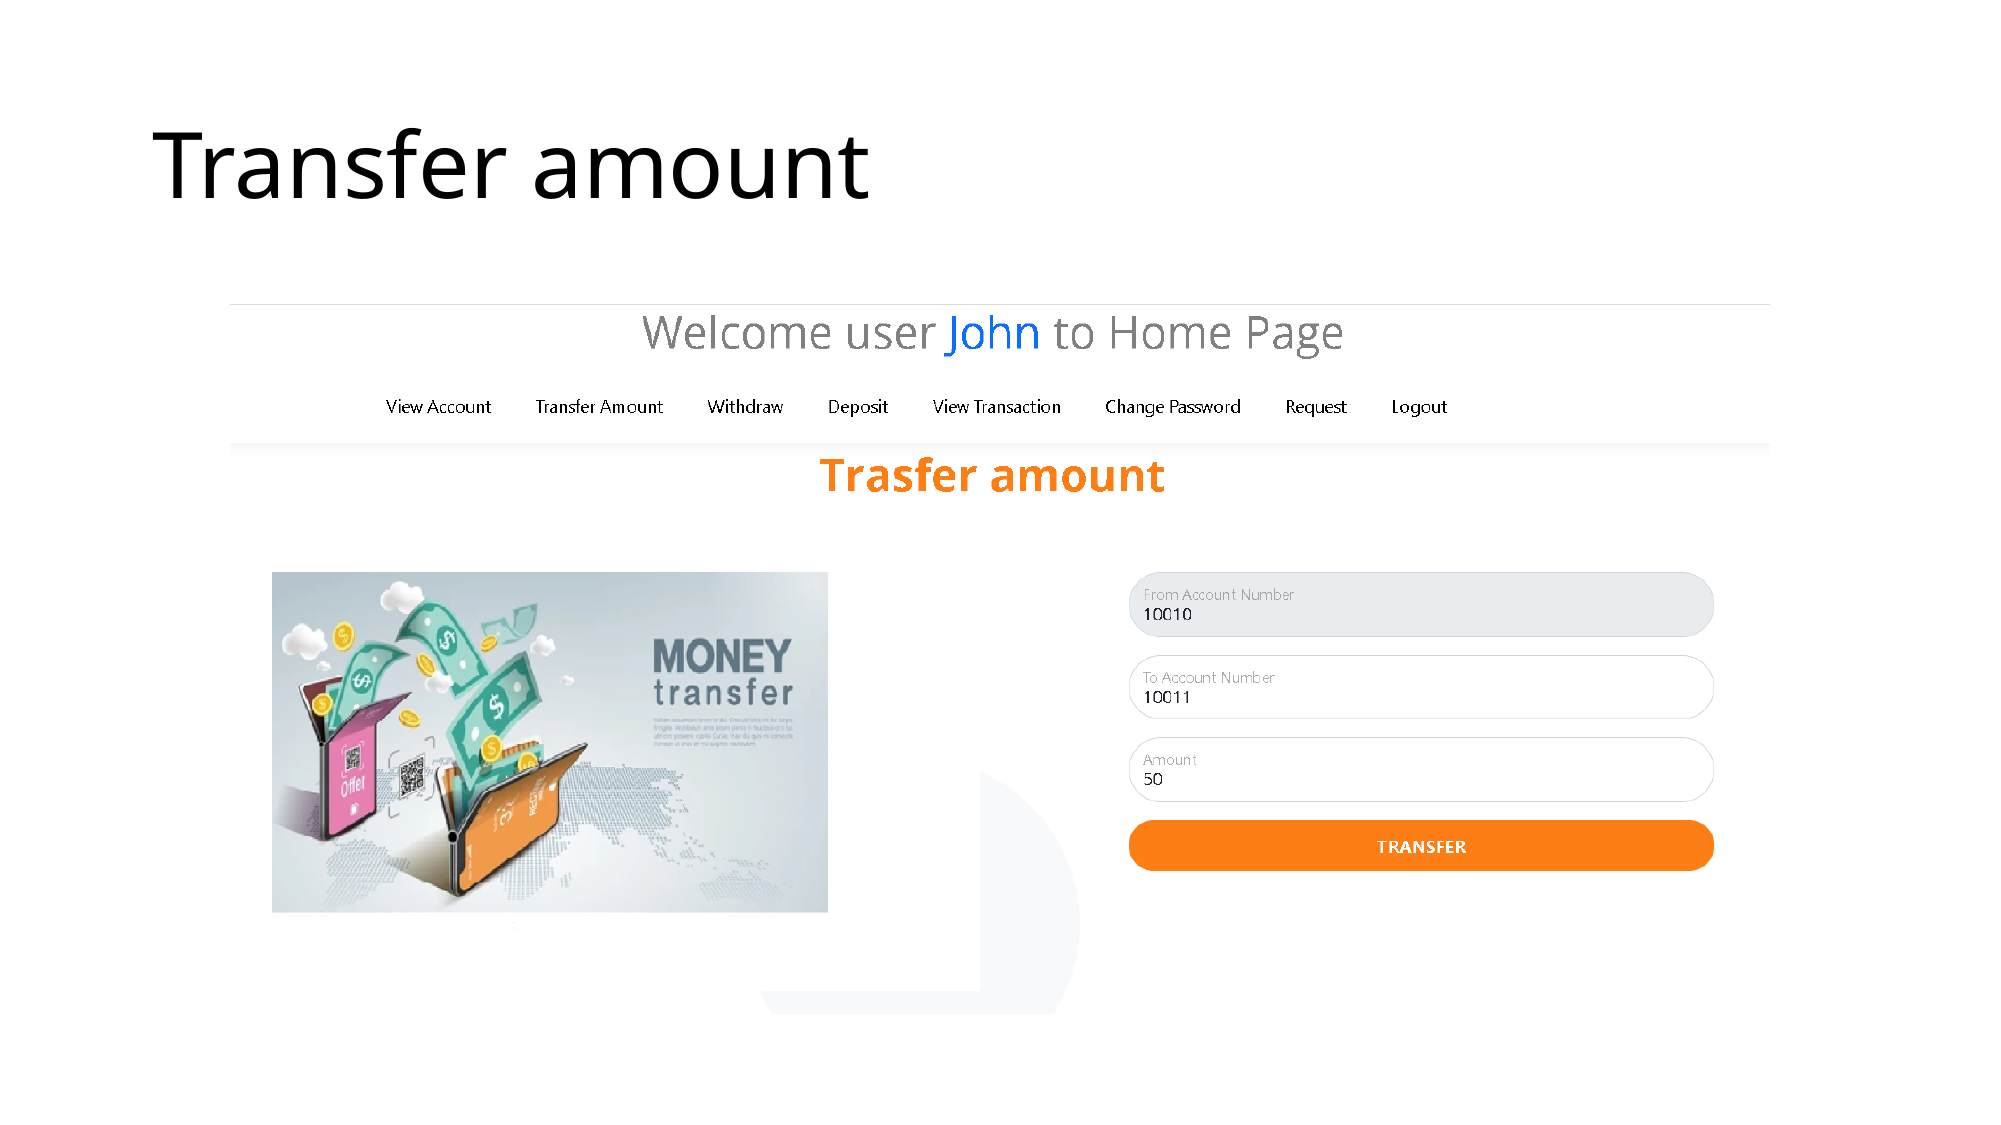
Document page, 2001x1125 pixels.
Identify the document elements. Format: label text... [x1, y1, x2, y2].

title Transfer amount [137, 59, 1863, 278]
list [230, 299, 1770, 1014]
